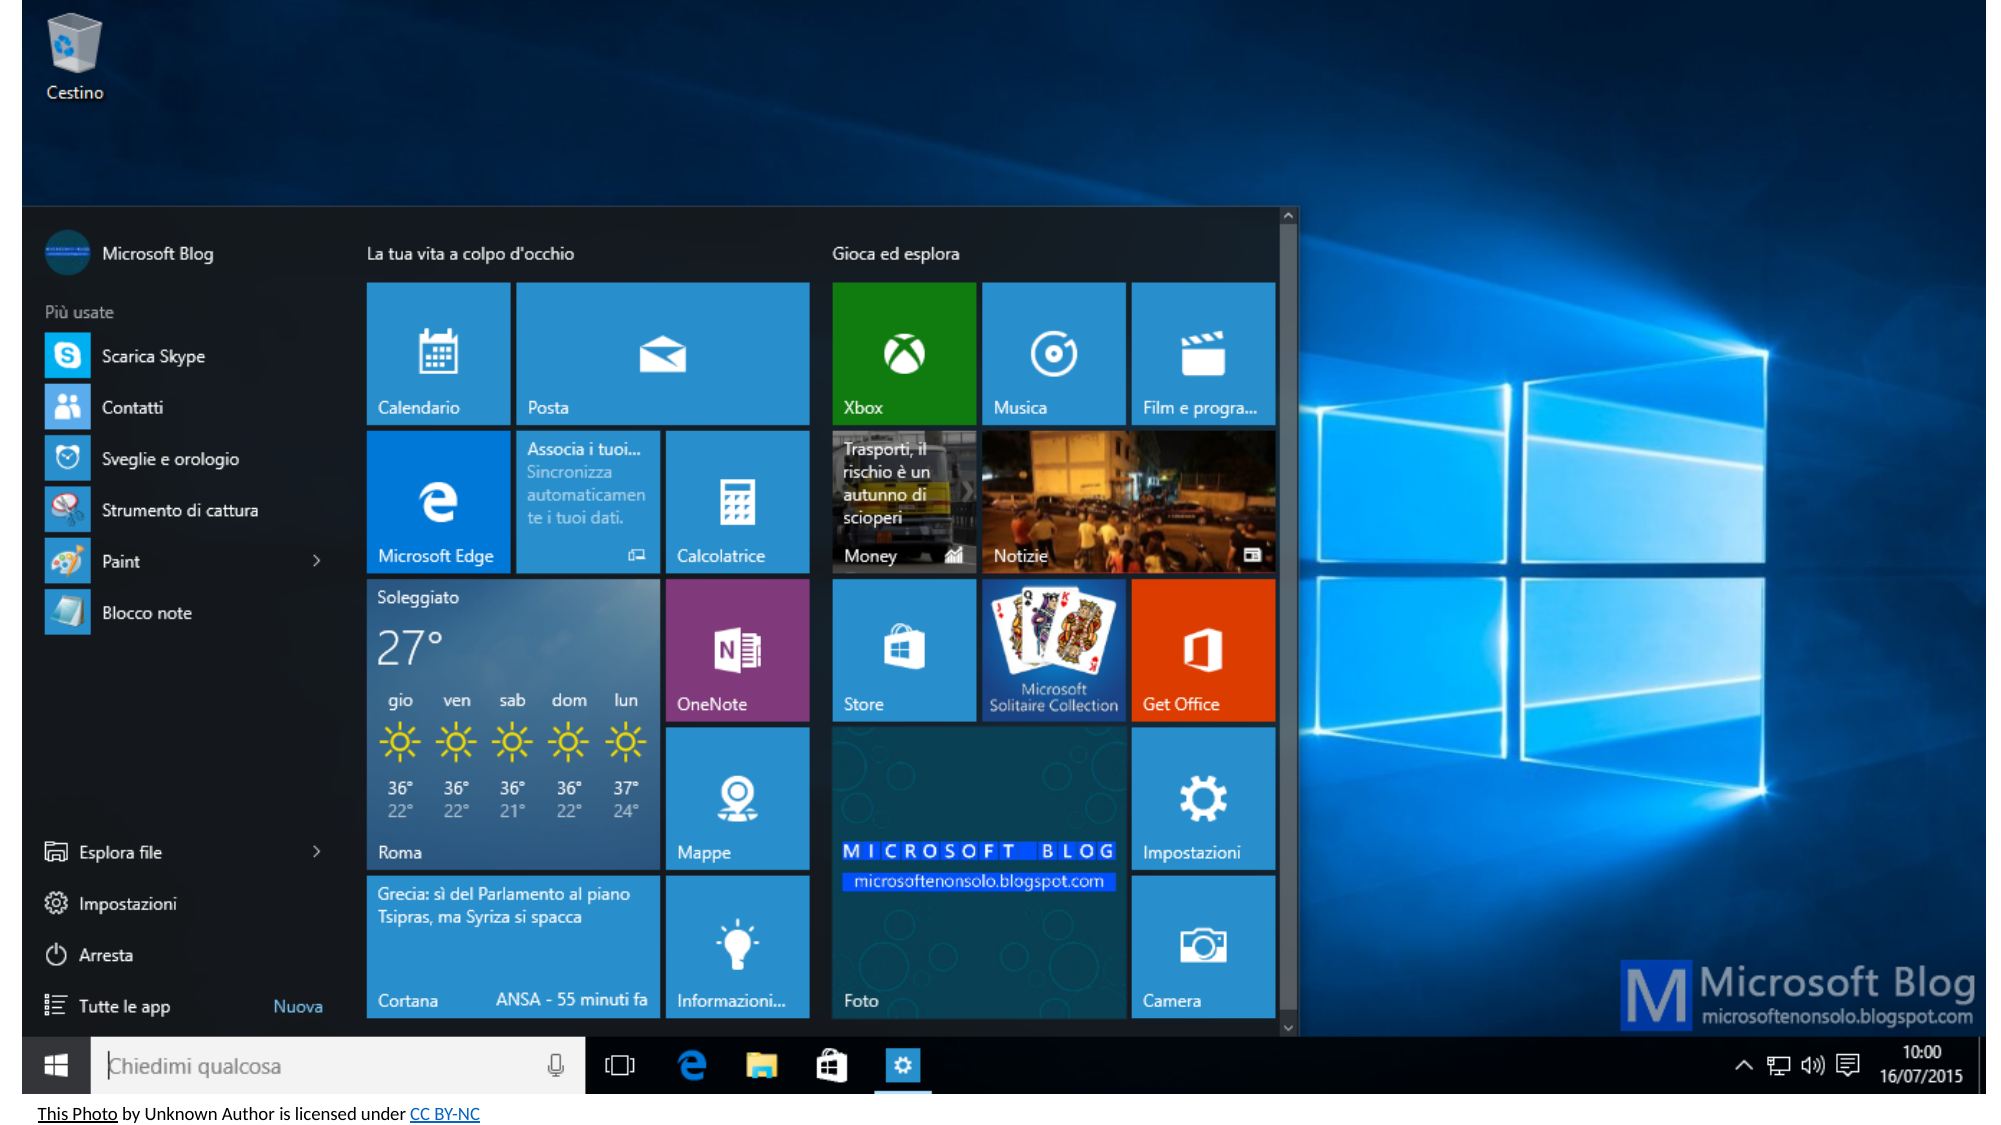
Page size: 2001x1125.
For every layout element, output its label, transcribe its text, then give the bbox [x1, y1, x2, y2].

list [22, 0, 1986, 1095]
text_box This Photo by Unknown Author is licensed under CC BY-NC [22, 1095, 1986, 1125]
